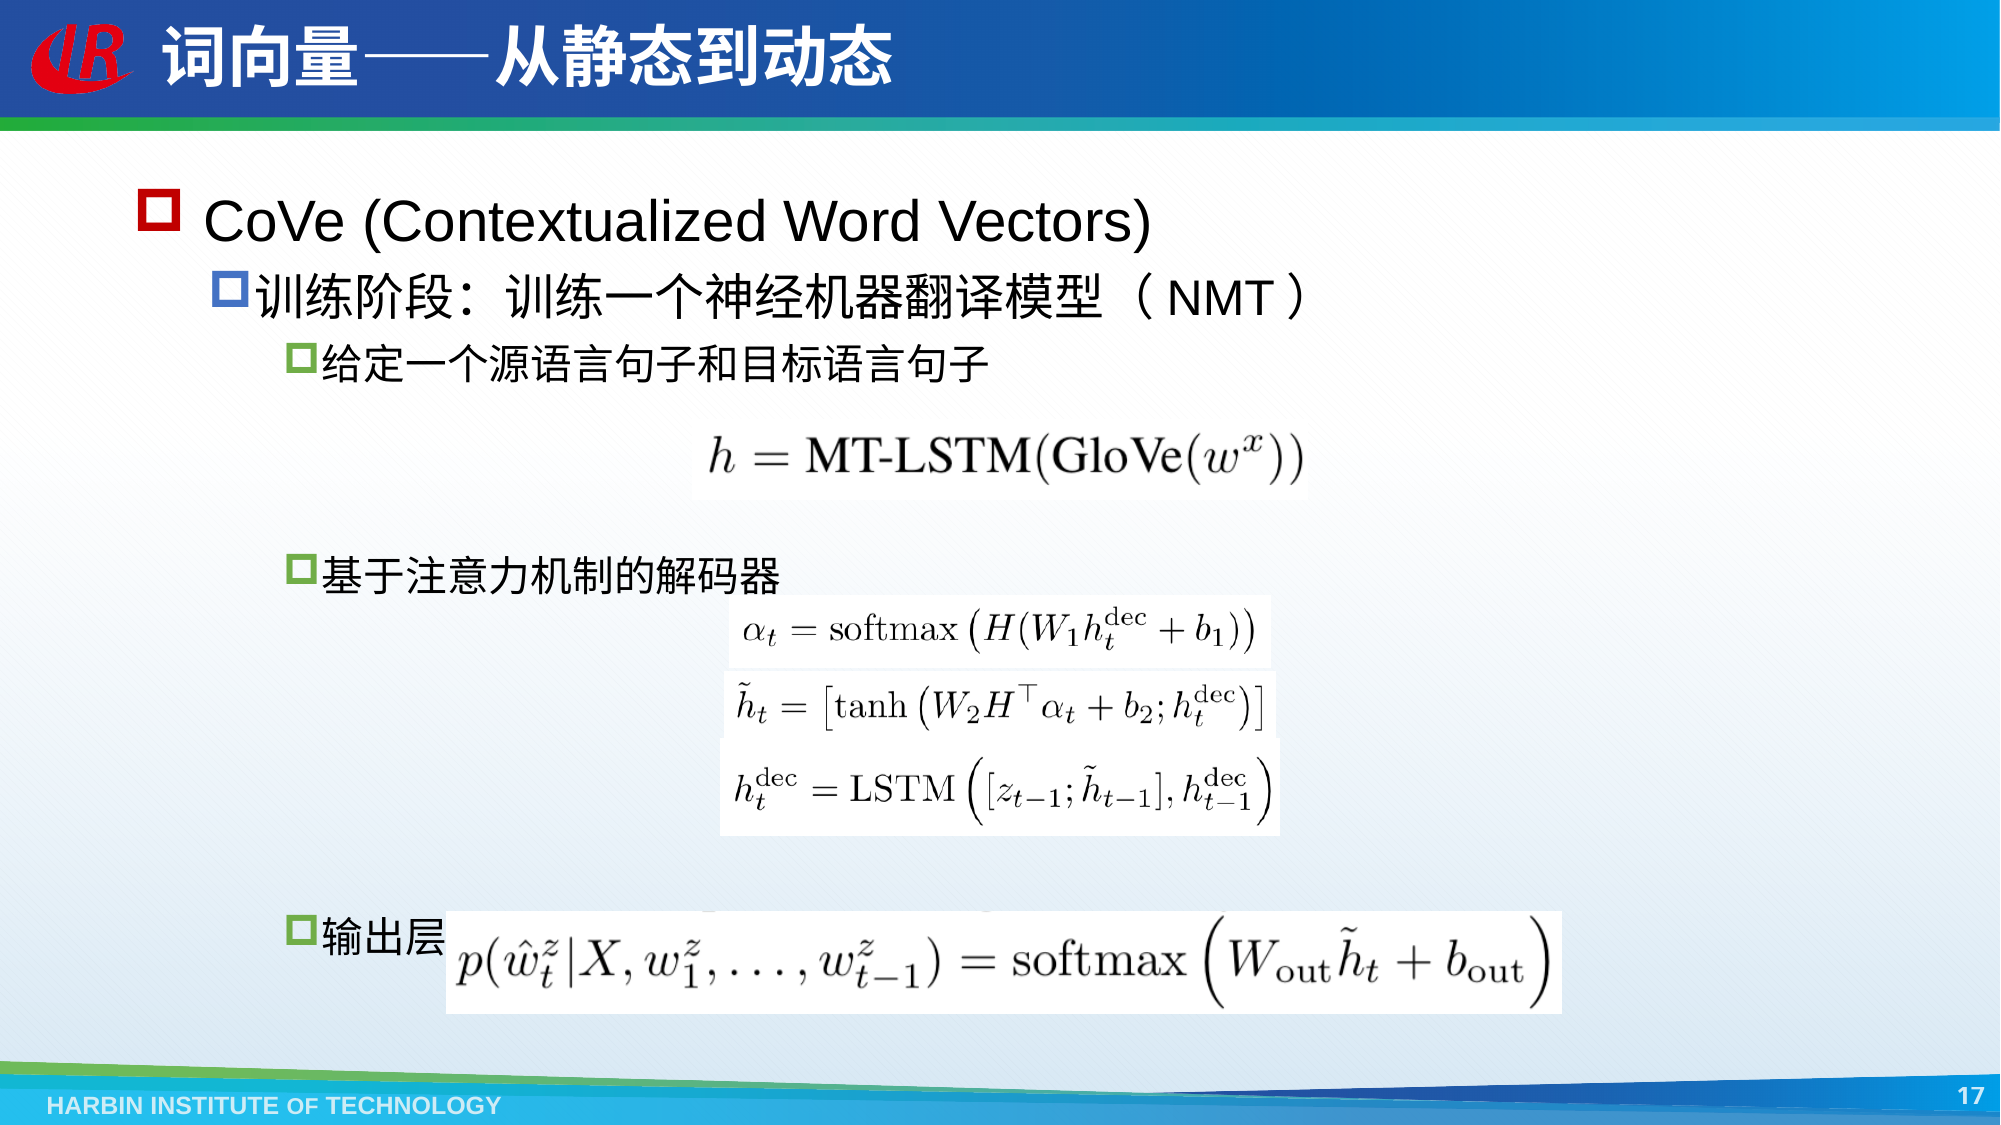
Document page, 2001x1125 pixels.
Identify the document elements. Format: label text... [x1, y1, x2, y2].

title 词向量——从静态到动态 [145, 16, 1035, 96]
footer HARBIN INSTITUTE OF TECHNOLOGY [31, 1081, 843, 1125]
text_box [719, 595, 1280, 836]
picture [446, 911, 1562, 1014]
picture [0, 1061, 2000, 1125]
slide_number 17 [1623, 1072, 2000, 1110]
picture [692, 419, 1308, 500]
picture [0, 0, 2000, 131]
